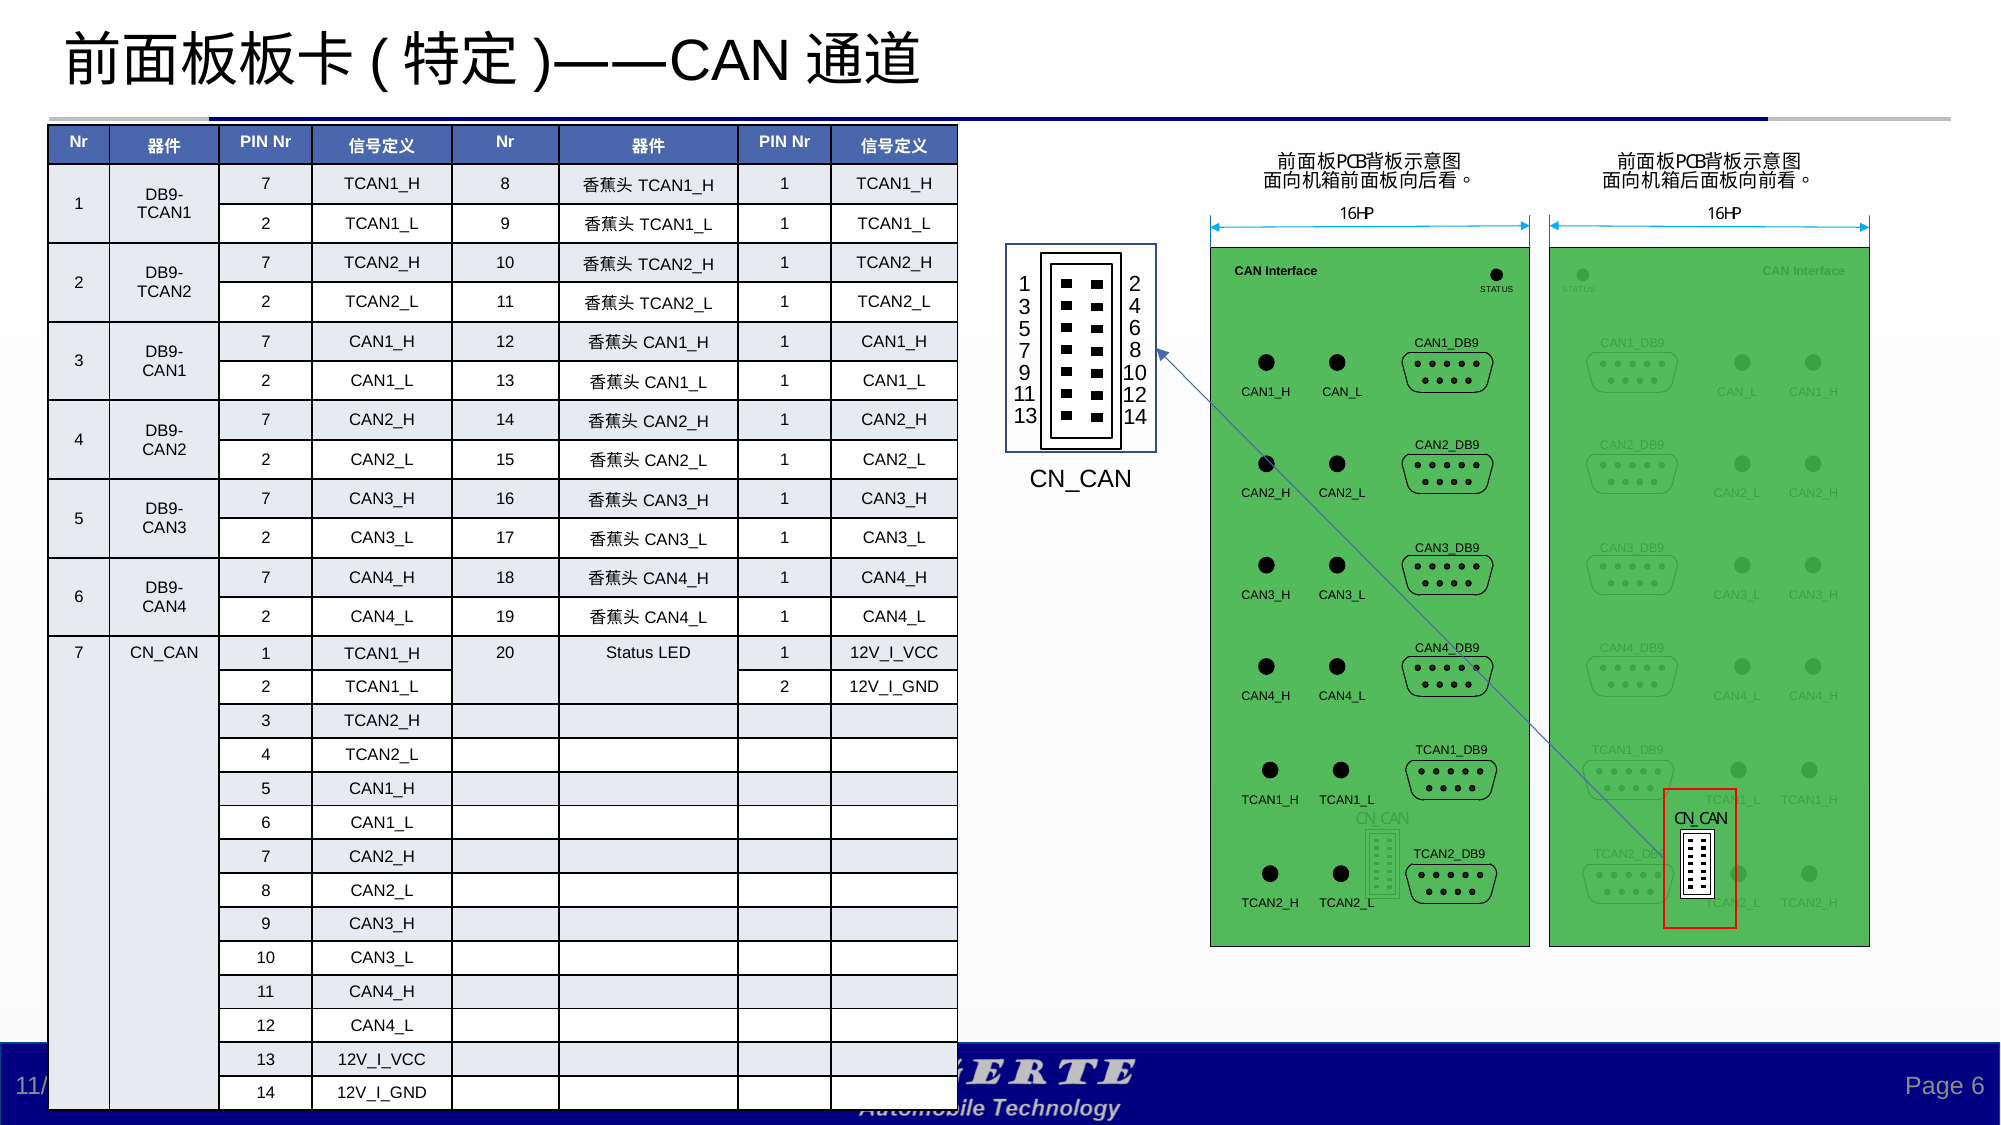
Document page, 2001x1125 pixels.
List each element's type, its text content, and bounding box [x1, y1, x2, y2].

table_cell 1 [739, 362, 830, 399]
table_cell 7 [220, 480, 311, 517]
table_cell [739, 874, 830, 906]
table_cell 7 [220, 323, 311, 360]
table_cell 2 [220, 598, 311, 635]
table_cell [453, 908, 558, 940]
table_cell 8 [453, 165, 558, 203]
table_cell [739, 1077, 830, 1109]
table_cell TCAN1_L [832, 205, 957, 242]
table_cell CAN1_L [313, 806, 451, 838]
table_cell 2 [220, 671, 311, 703]
table_cell CAN2_L [313, 441, 451, 478]
table_cell 7 [220, 401, 311, 439]
table_cell CAN1_L [832, 362, 957, 399]
table_cell 9 [453, 205, 558, 242]
table_cell 5 [220, 773, 311, 805]
table_cell CN_CAN [110, 637, 218, 1109]
table_cell 1 [739, 244, 830, 281]
table_cell 7 [220, 840, 311, 872]
table_cell CAN3_H [832, 480, 957, 517]
table_cell TCAN1_L [313, 205, 451, 242]
table_cell [832, 908, 957, 940]
table_cell [739, 739, 830, 771]
table_cell 1 [739, 637, 830, 669]
table_cell [453, 1009, 558, 1041]
table_cell 10 [220, 942, 311, 974]
table_cell 3 [220, 705, 311, 737]
table_cell 7 [49, 637, 109, 1109]
table_header 器件 [110, 126, 218, 163]
table_cell DB9-CAN2 [110, 401, 218, 478]
table_cell CAN3_L [313, 519, 451, 557]
text_box CN_CAN [954, 455, 1156, 501]
table_cell [832, 1077, 957, 1109]
table_cell CAN4_H [313, 559, 451, 596]
table_cell CAN4_H [313, 976, 451, 1008]
table_cell 12V_I_VCC [832, 637, 957, 669]
table_cell 6 [49, 559, 109, 635]
picture [651, 1043, 1327, 1125]
table_cell 8 [220, 874, 311, 906]
table_cell 12V_I_GND [832, 671, 957, 703]
table_cell [832, 773, 957, 805]
table_cell 11 [220, 976, 311, 1008]
table_cell [453, 773, 558, 805]
table_header Nr [49, 126, 109, 163]
table_cell 1 [739, 598, 830, 635]
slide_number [0, 1054, 450, 1115]
picture [1207, 144, 1871, 948]
table_cell [453, 806, 558, 838]
table_cell CAN3_L [832, 519, 957, 557]
table_cell 1 [739, 519, 830, 557]
table_cell [560, 739, 737, 771]
table_cell DB9-TCAN2 [110, 244, 218, 321]
table_cell 18 [453, 559, 558, 596]
table_cell 17 [453, 519, 558, 557]
table_header 器件 [560, 126, 737, 163]
table_cell [739, 1009, 830, 1041]
picture [1035, 245, 1124, 453]
table_cell [560, 773, 737, 805]
table_cell [560, 1077, 737, 1109]
table_cell 香蕉头CAN1_H [560, 323, 737, 360]
table_header 信号定义 [313, 126, 451, 163]
table_cell 6 [220, 806, 311, 838]
table_cell [453, 942, 558, 974]
table_cell 9 [220, 908, 311, 940]
table_cell [832, 840, 957, 872]
table_cell [832, 976, 957, 1008]
table_cell DB9-CAN1 [110, 323, 218, 399]
table_cell CAN2_H [313, 401, 451, 439]
table_cell [739, 908, 830, 940]
table_cell TCAN1_H [313, 637, 451, 669]
table_cell 1 [739, 283, 830, 321]
table_cell [453, 705, 558, 737]
table_cell [739, 840, 830, 872]
table_cell TCAN2_H [313, 705, 451, 737]
table_cell 12V_I_GND [313, 1077, 451, 1109]
table_cell CAN1_L [313, 362, 451, 399]
table_cell CAN3_L [313, 942, 451, 974]
table_cell 1 [739, 165, 830, 203]
table_cell 香蕉头CAN2_L [560, 441, 737, 478]
table_cell [739, 1043, 830, 1075]
table_cell 13 [453, 362, 558, 399]
table_cell 1 [739, 205, 830, 242]
table_cell 19 [453, 598, 558, 635]
text_box [1124, 437, 1156, 453]
text_box 11 [998, 372, 1005, 394]
text_box [1005, 243, 1157, 395]
table_cell CAN2_L [832, 441, 957, 478]
table_cell 香蕉头TCAN1_H [560, 165, 737, 203]
table_header 信号定义 [832, 126, 957, 163]
table_cell DB9-TCAN1 [110, 165, 218, 242]
slide_number Page 6 [1550, 1054, 2000, 1115]
table_cell [739, 705, 830, 737]
table_cell 4 [49, 401, 109, 478]
table_cell [453, 976, 558, 1008]
table_cell 2 [220, 283, 311, 321]
table_cell CAN2_H [832, 401, 957, 439]
table_cell 香蕉头CAN4_H [560, 559, 737, 596]
table_cell [560, 908, 737, 940]
text_box 14 [1124, 395, 1156, 437]
table_cell 5 [49, 480, 109, 557]
table_cell [832, 1043, 957, 1075]
table_header Nr [453, 126, 558, 163]
table_cell [560, 976, 737, 1008]
table_header PIN Nr [739, 126, 830, 163]
table_cell 12 [220, 1009, 311, 1041]
table_cell [560, 806, 737, 838]
table_cell CAN3_H [313, 480, 451, 517]
table_cell TCAN2_L [313, 283, 451, 321]
table_cell 14 [220, 1077, 311, 1109]
table_cell 16 [453, 480, 558, 517]
table_cell 2 [49, 244, 109, 321]
text_box 13 [998, 394, 1035, 436]
table_cell CAN4_L [313, 1009, 451, 1041]
table_cell 香蕉头CAN4_L [560, 598, 737, 635]
table_cell [560, 942, 737, 974]
table_cell 4 [220, 739, 311, 771]
table_cell [739, 942, 830, 974]
table_cell 20 [453, 637, 558, 703]
table_cell 1 [739, 559, 830, 596]
table_cell 12V_I_VCC [313, 1043, 451, 1075]
table_cell [453, 1043, 558, 1075]
table_cell 香蕉头CAN3_L [560, 519, 737, 557]
table_cell 2 [739, 671, 830, 703]
table_cell 香蕉头CAN1_L [560, 362, 737, 399]
table_cell Status LED [560, 637, 737, 703]
table_cell CAN3_H [313, 908, 451, 940]
table_cell 14 [453, 401, 558, 439]
table_cell CAN2_H [313, 840, 451, 872]
table_cell CAN2_L [313, 874, 451, 906]
table_cell [560, 705, 737, 737]
table_cell 7 [220, 165, 311, 203]
table_cell [560, 840, 737, 872]
table_cell [832, 806, 957, 838]
table_cell 1 [49, 165, 109, 242]
table_cell 香蕉头CAN2_H [560, 401, 737, 439]
table_cell [453, 739, 558, 771]
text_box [1156, 348, 1664, 859]
table_cell [560, 1043, 737, 1075]
table_cell 10 [453, 244, 558, 281]
table_cell TCAN2_L [313, 739, 451, 771]
text_box [1005, 436, 1035, 453]
table_cell [832, 942, 957, 974]
table_cell [832, 739, 957, 771]
table_cell CAN1_H [832, 323, 957, 360]
table_cell 13 [220, 1043, 311, 1075]
table_cell [739, 773, 830, 805]
table_cell TCAN1_H [313, 165, 451, 203]
table_cell TCAN1_L [313, 671, 451, 703]
table_cell [453, 874, 558, 906]
table_cell 15 [453, 441, 558, 478]
table_cell TCAN1_H [832, 165, 957, 203]
table_cell TCAN2_H [832, 244, 957, 281]
table_cell DB9-CAN4 [110, 559, 218, 635]
title 前面板板卡(特定)——CAN通道 [48, 15, 1952, 108]
table_cell 香蕉头CAN3_H [560, 480, 737, 517]
table_cell 7 [220, 244, 311, 281]
table_cell 香蕉头TCAN2_H [560, 244, 737, 281]
table_cell 1 [739, 401, 830, 439]
table_cell [560, 874, 737, 906]
table_cell 2 [220, 205, 311, 242]
table_cell 香蕉头TCAN2_L [560, 283, 737, 321]
table_cell [739, 806, 830, 838]
table_cell 3 [49, 323, 109, 399]
table_cell CAN4_L [313, 598, 451, 635]
table_cell 2 [220, 362, 311, 399]
table_cell CAN4_H [832, 559, 957, 596]
table_cell 7 [220, 559, 311, 596]
table_cell [453, 1077, 558, 1109]
table_header PIN Nr [220, 126, 311, 163]
table_cell CAN1_H [313, 773, 451, 805]
table_cell TCAN2_H [313, 244, 451, 281]
table_cell CAN1_H [313, 323, 451, 360]
table_cell 1 [739, 480, 830, 517]
table_cell [832, 705, 957, 737]
table_cell 1 [739, 323, 830, 360]
table_cell [832, 1009, 957, 1041]
table_cell 1 [220, 637, 311, 669]
table_cell 12 [453, 323, 558, 360]
table_cell TCAN2_L [832, 283, 957, 321]
table_cell [560, 1009, 737, 1041]
table_cell CAN4_L [832, 598, 957, 635]
table_cell 11 [453, 283, 558, 321]
table_cell DB9-CAN3 [110, 480, 218, 557]
table_cell 2 [220, 441, 311, 478]
table_cell [832, 874, 957, 906]
table_cell 2 [220, 519, 311, 557]
table_cell [453, 840, 558, 872]
table_cell 1 [739, 441, 830, 478]
table_cell [739, 976, 830, 1008]
table_cell 香蕉头TCAN1_L [560, 205, 737, 242]
